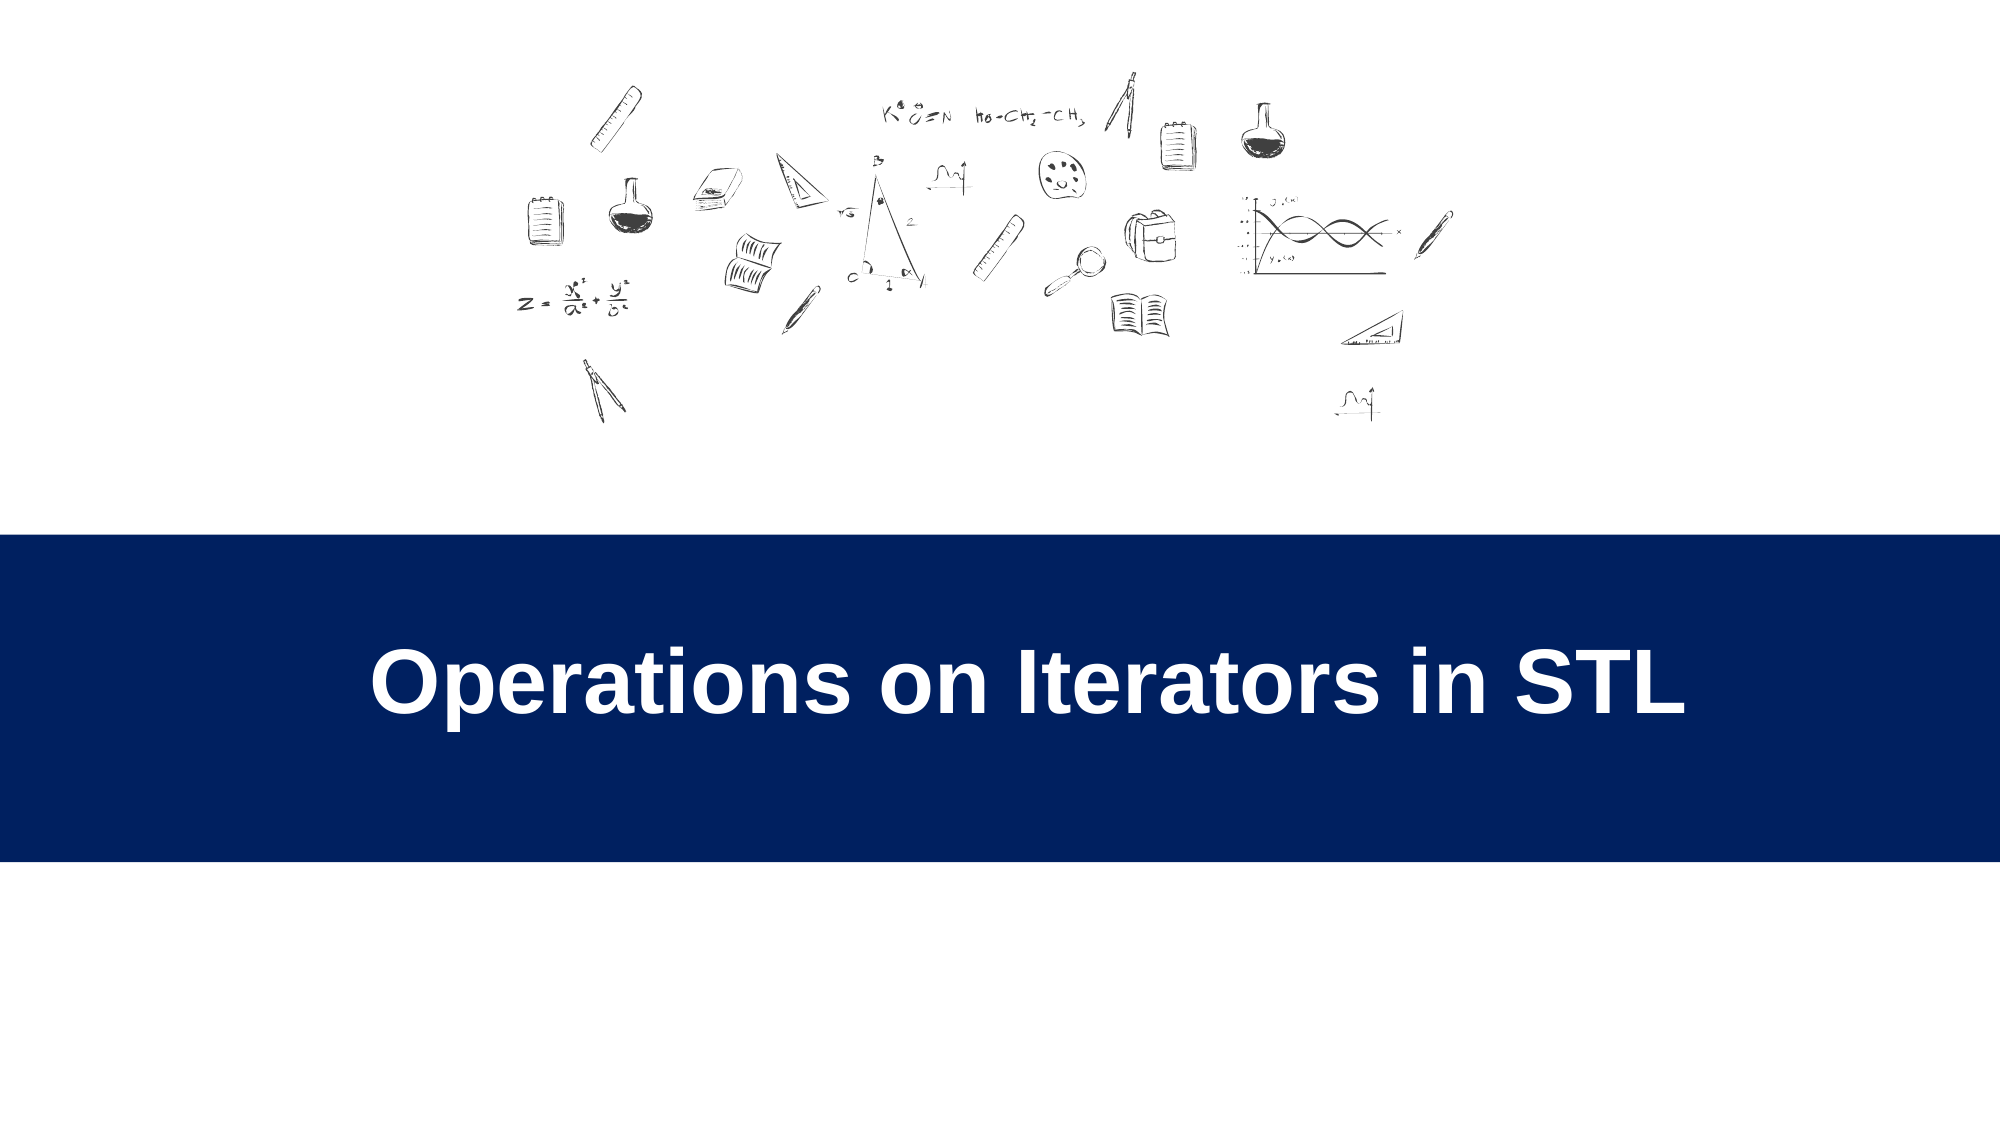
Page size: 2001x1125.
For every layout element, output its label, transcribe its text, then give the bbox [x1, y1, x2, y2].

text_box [925, 159, 975, 198]
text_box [882, 100, 1085, 127]
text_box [1058, 238, 1088, 310]
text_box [1332, 385, 1383, 423]
text_box Operations on Iterators in STL [29, 614, 2000, 740]
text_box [1104, 288, 1178, 342]
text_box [769, 158, 836, 196]
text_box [796, 279, 806, 342]
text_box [527, 195, 565, 246]
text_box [962, 239, 1038, 257]
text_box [1124, 209, 1177, 263]
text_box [1111, 70, 1139, 137]
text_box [608, 177, 654, 234]
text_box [715, 235, 789, 290]
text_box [835, 157, 937, 290]
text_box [692, 166, 743, 211]
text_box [1241, 102, 1286, 159]
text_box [1160, 120, 1198, 171]
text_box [517, 277, 631, 317]
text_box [1428, 204, 1439, 267]
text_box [1237, 196, 1402, 275]
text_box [1339, 308, 1405, 346]
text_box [580, 110, 655, 128]
text_box [0, 533, 2000, 863]
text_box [1038, 149, 1088, 200]
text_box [585, 355, 613, 423]
